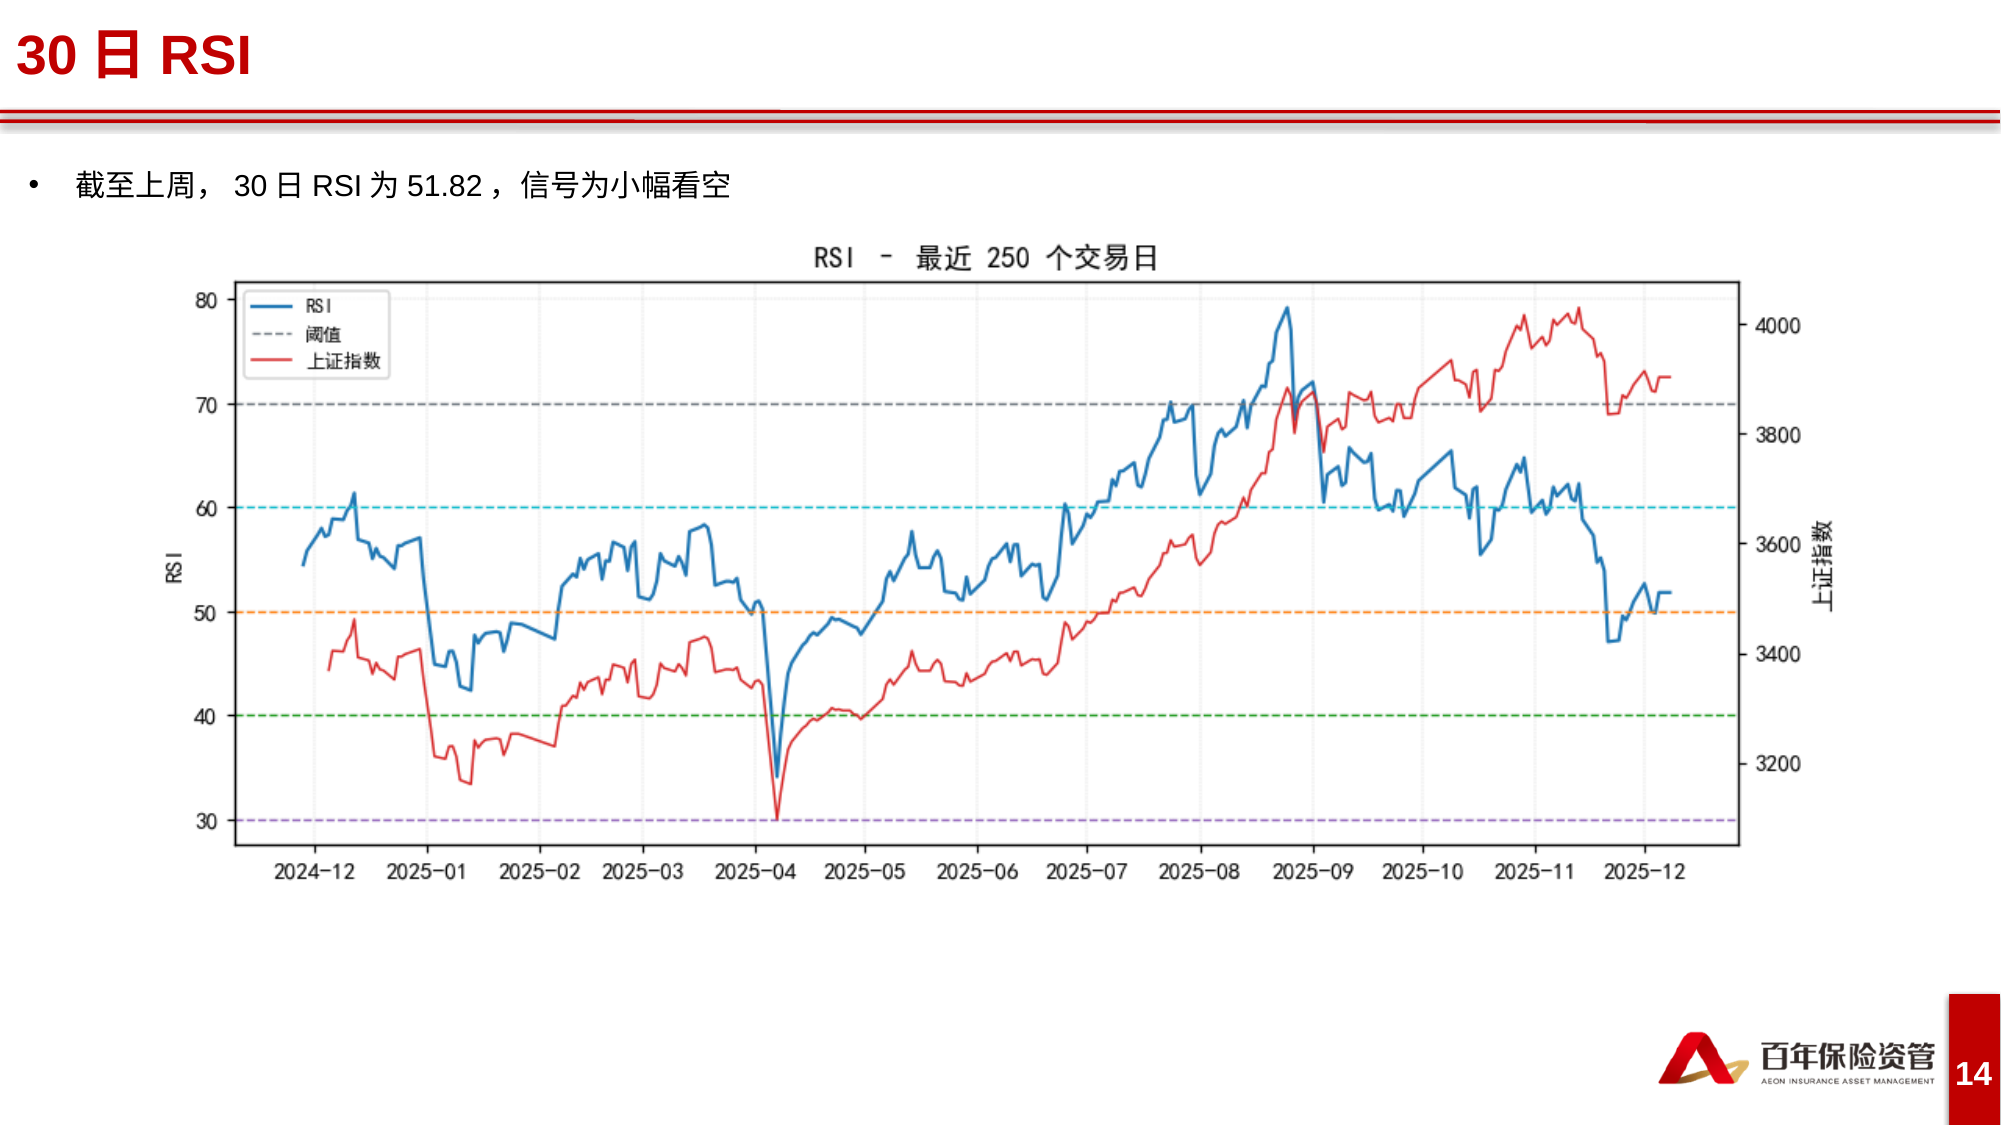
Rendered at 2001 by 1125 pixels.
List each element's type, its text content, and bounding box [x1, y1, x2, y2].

slide_number 14 [1944, 1044, 2000, 1102]
text_box 30日RSI [0, 11, 1990, 94]
picture [1645, 1024, 1945, 1094]
picture [148, 227, 1851, 898]
text_box 截至上周，30日RSI为51.82，信号为小幅看空 [18, 147, 1982, 213]
